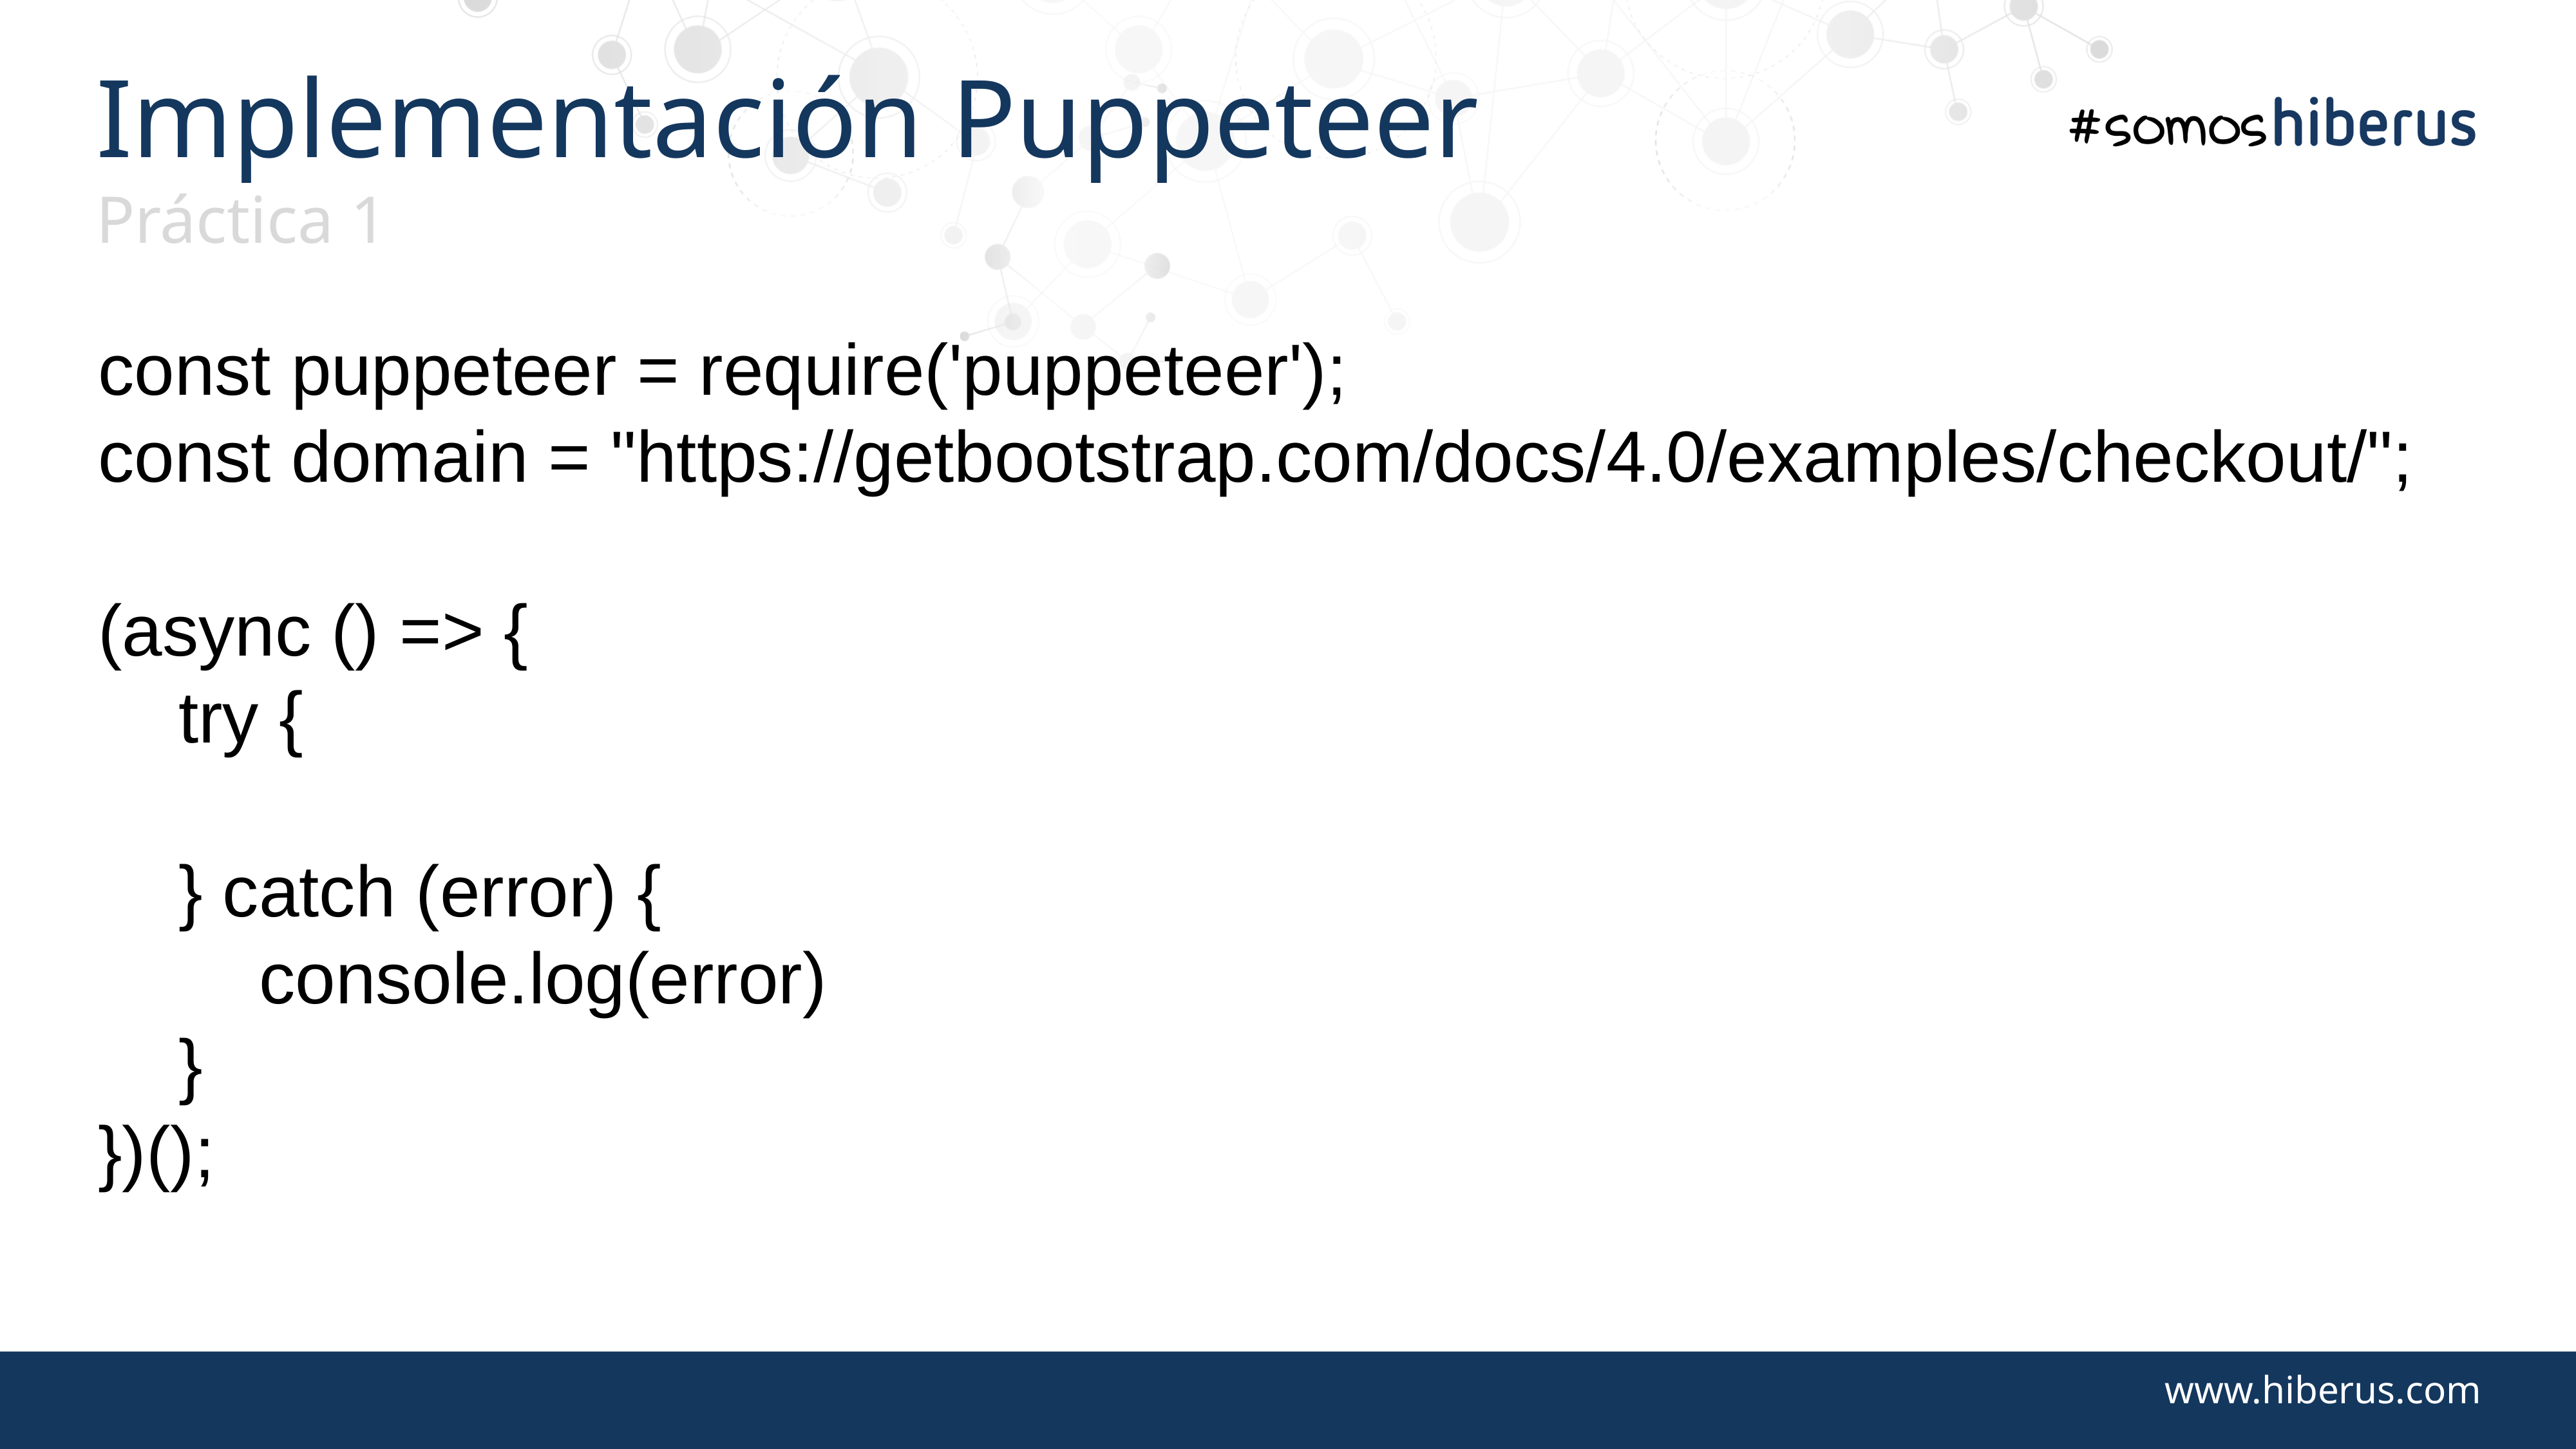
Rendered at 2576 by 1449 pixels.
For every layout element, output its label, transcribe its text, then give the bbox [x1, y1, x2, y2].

picture [2051, 82, 2491, 160]
text_box const puppeteer = require('puppeteer'); const domain = "https://getbootstrap.com/docs/4.0/examples/checkout/"; (async () => { try { } catch (error) { console.log(error) } })(); [88, 317, 2477, 1197]
list Implementación Puppeteer [88, 39, 2022, 189]
list Práctica 1 [88, 168, 1288, 266]
